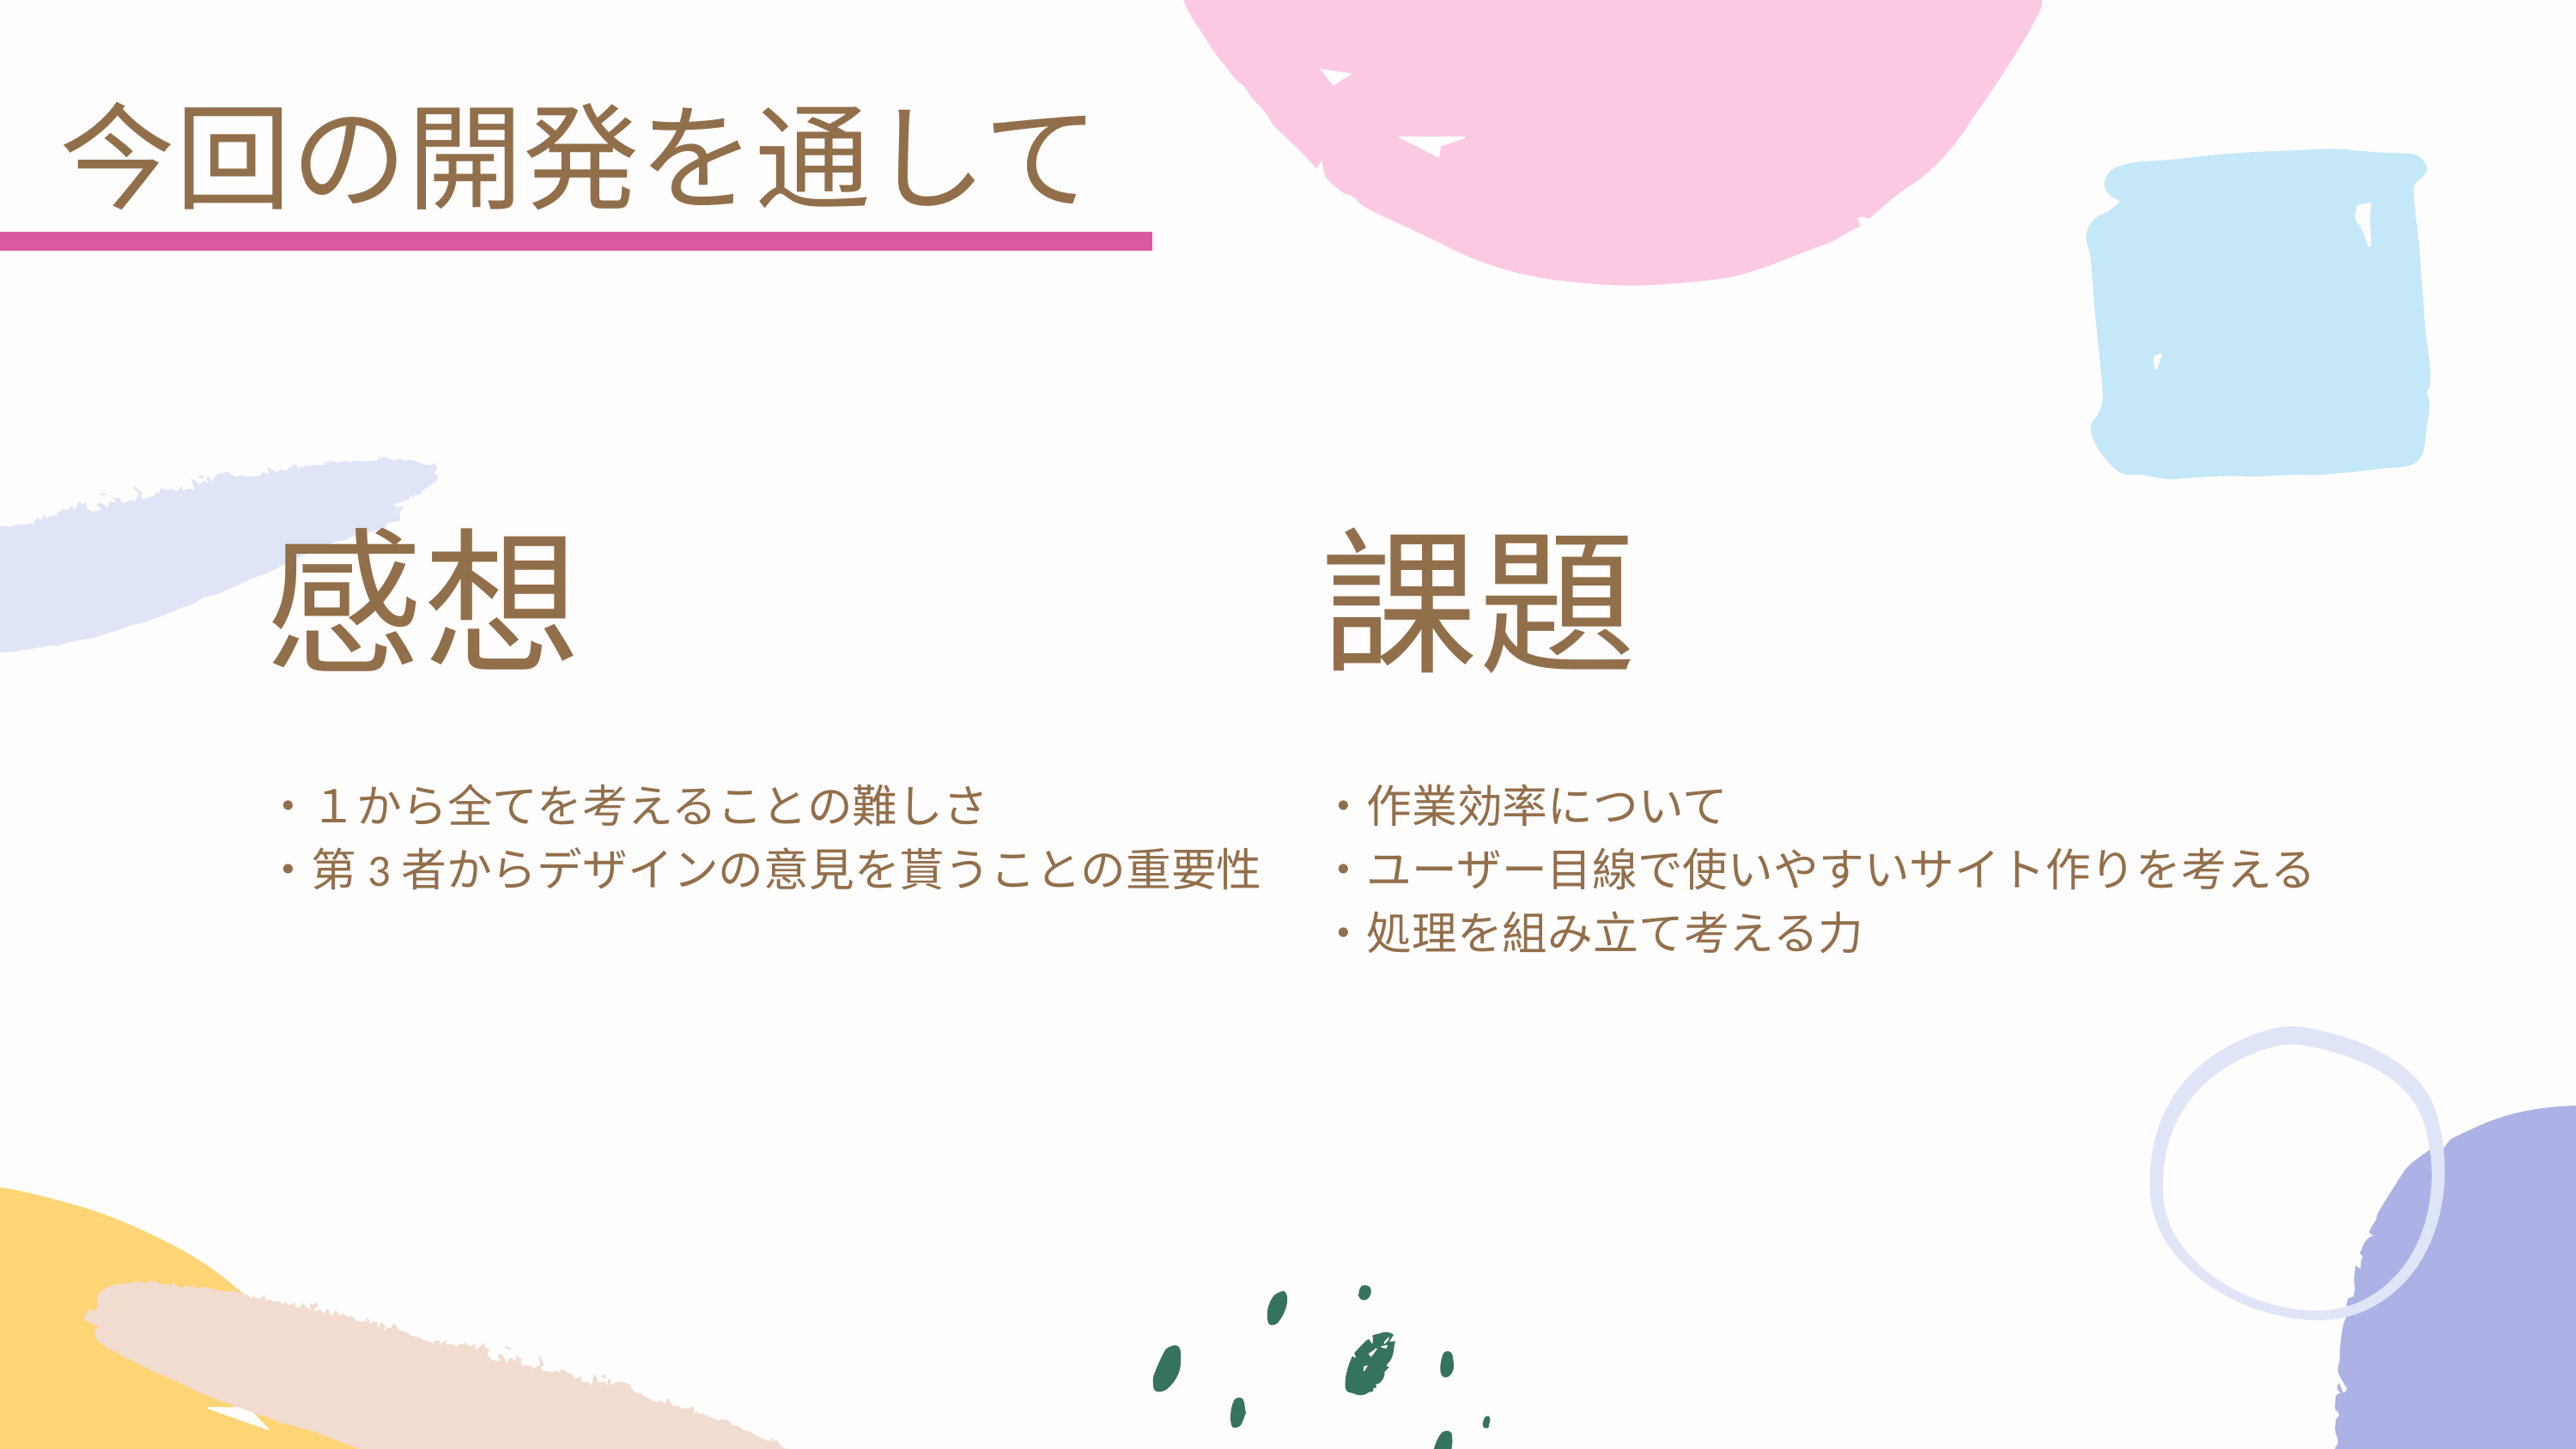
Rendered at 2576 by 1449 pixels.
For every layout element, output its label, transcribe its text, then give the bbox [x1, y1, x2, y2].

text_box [0, 162, 1153, 318]
picture [2145, 1025, 2576, 1449]
picture [1151, 1284, 1492, 1449]
picture [0, 1200, 817, 1449]
picture [0, 453, 440, 676]
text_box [265, 509, 1266, 956]
text_box 今回の開発を通して [49, 61, 1110, 161]
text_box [1321, 509, 2320, 1019]
picture [1151, 0, 2432, 481]
